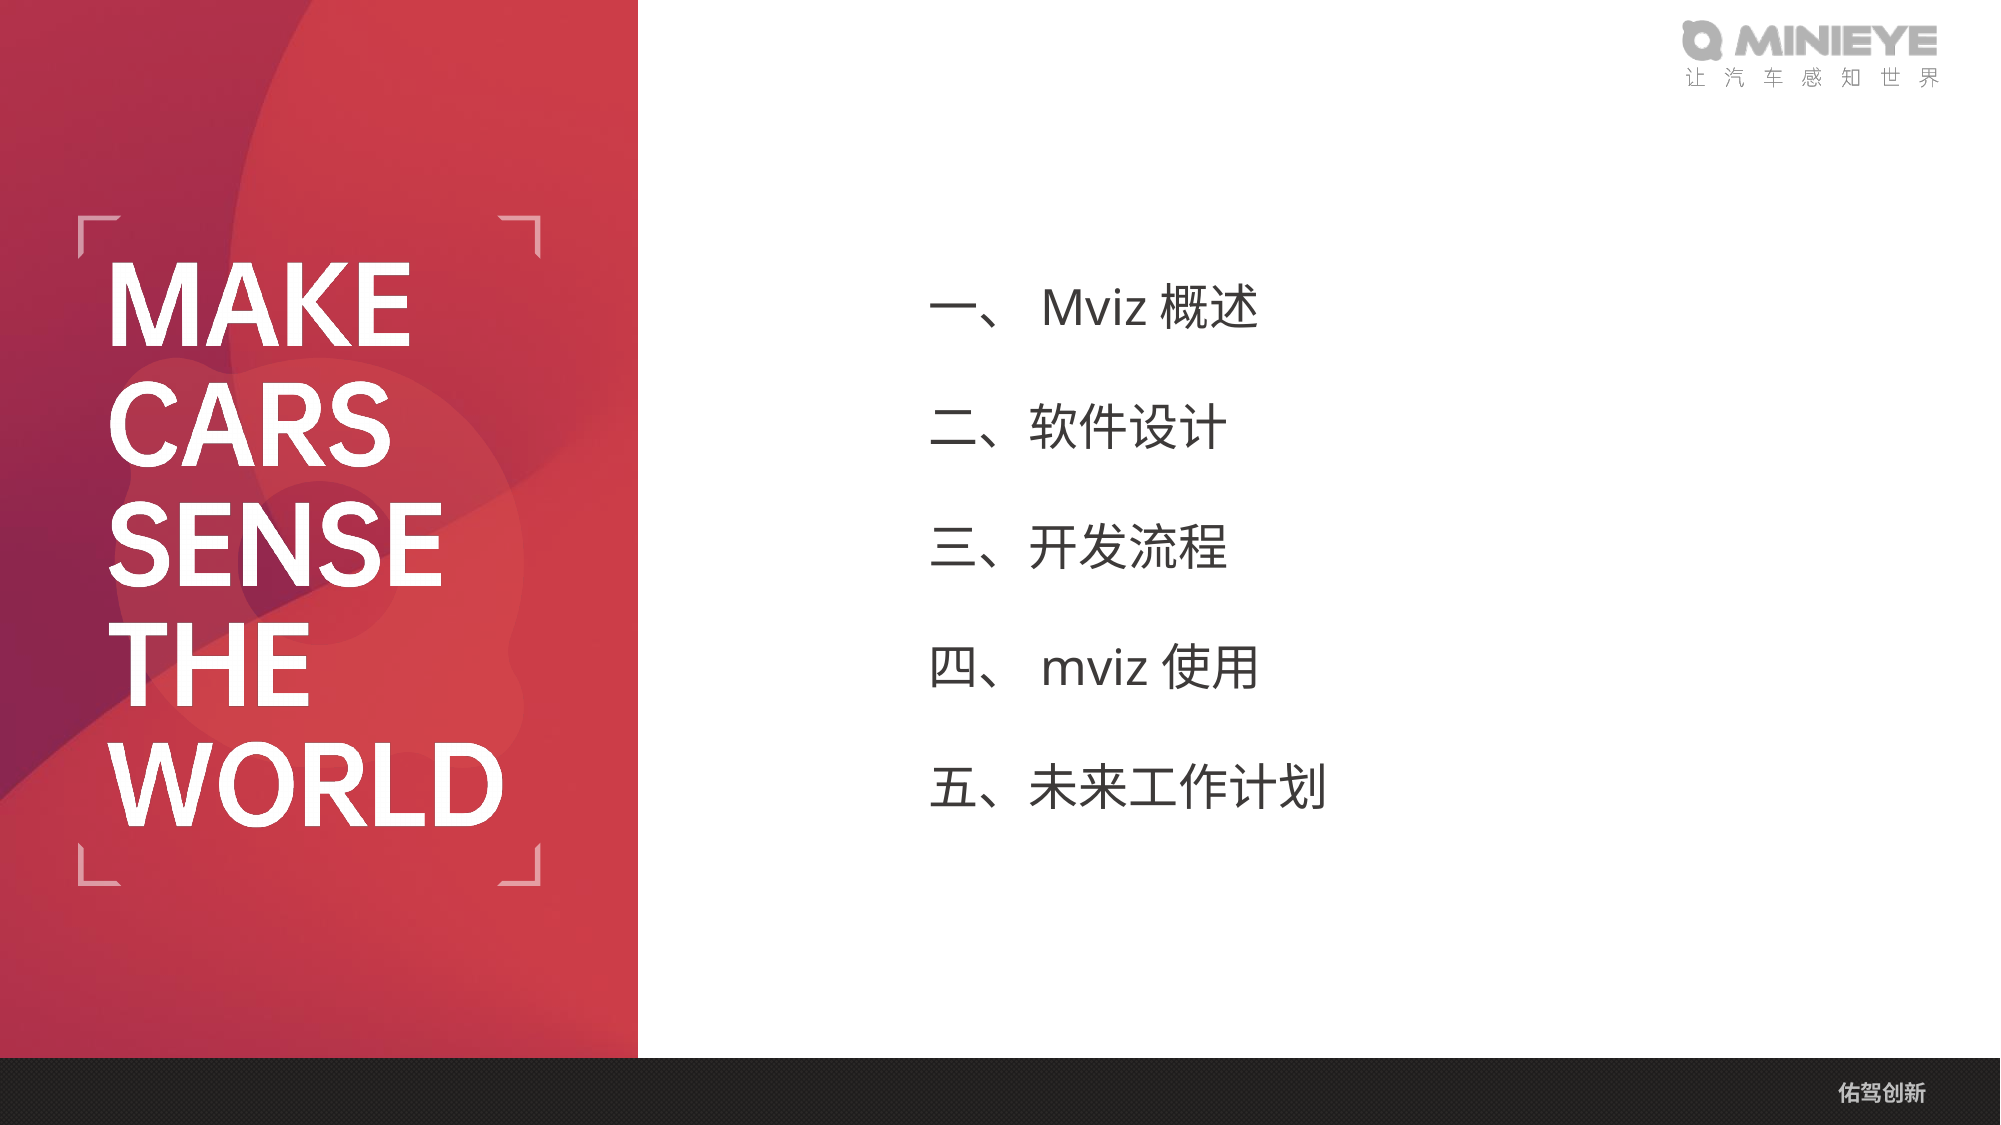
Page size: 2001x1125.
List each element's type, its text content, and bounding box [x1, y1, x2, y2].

list 一、Mviz概述 二、软件设计 三、开发流程 四、mviz使用 五、未来工作计划 [913, 207, 1753, 829]
picture [44, 217, 594, 908]
picture [1670, 20, 1983, 103]
picture [0, 1058, 2000, 1125]
text_box mviz_apa 数据链路 [0, 0, 638, 1058]
